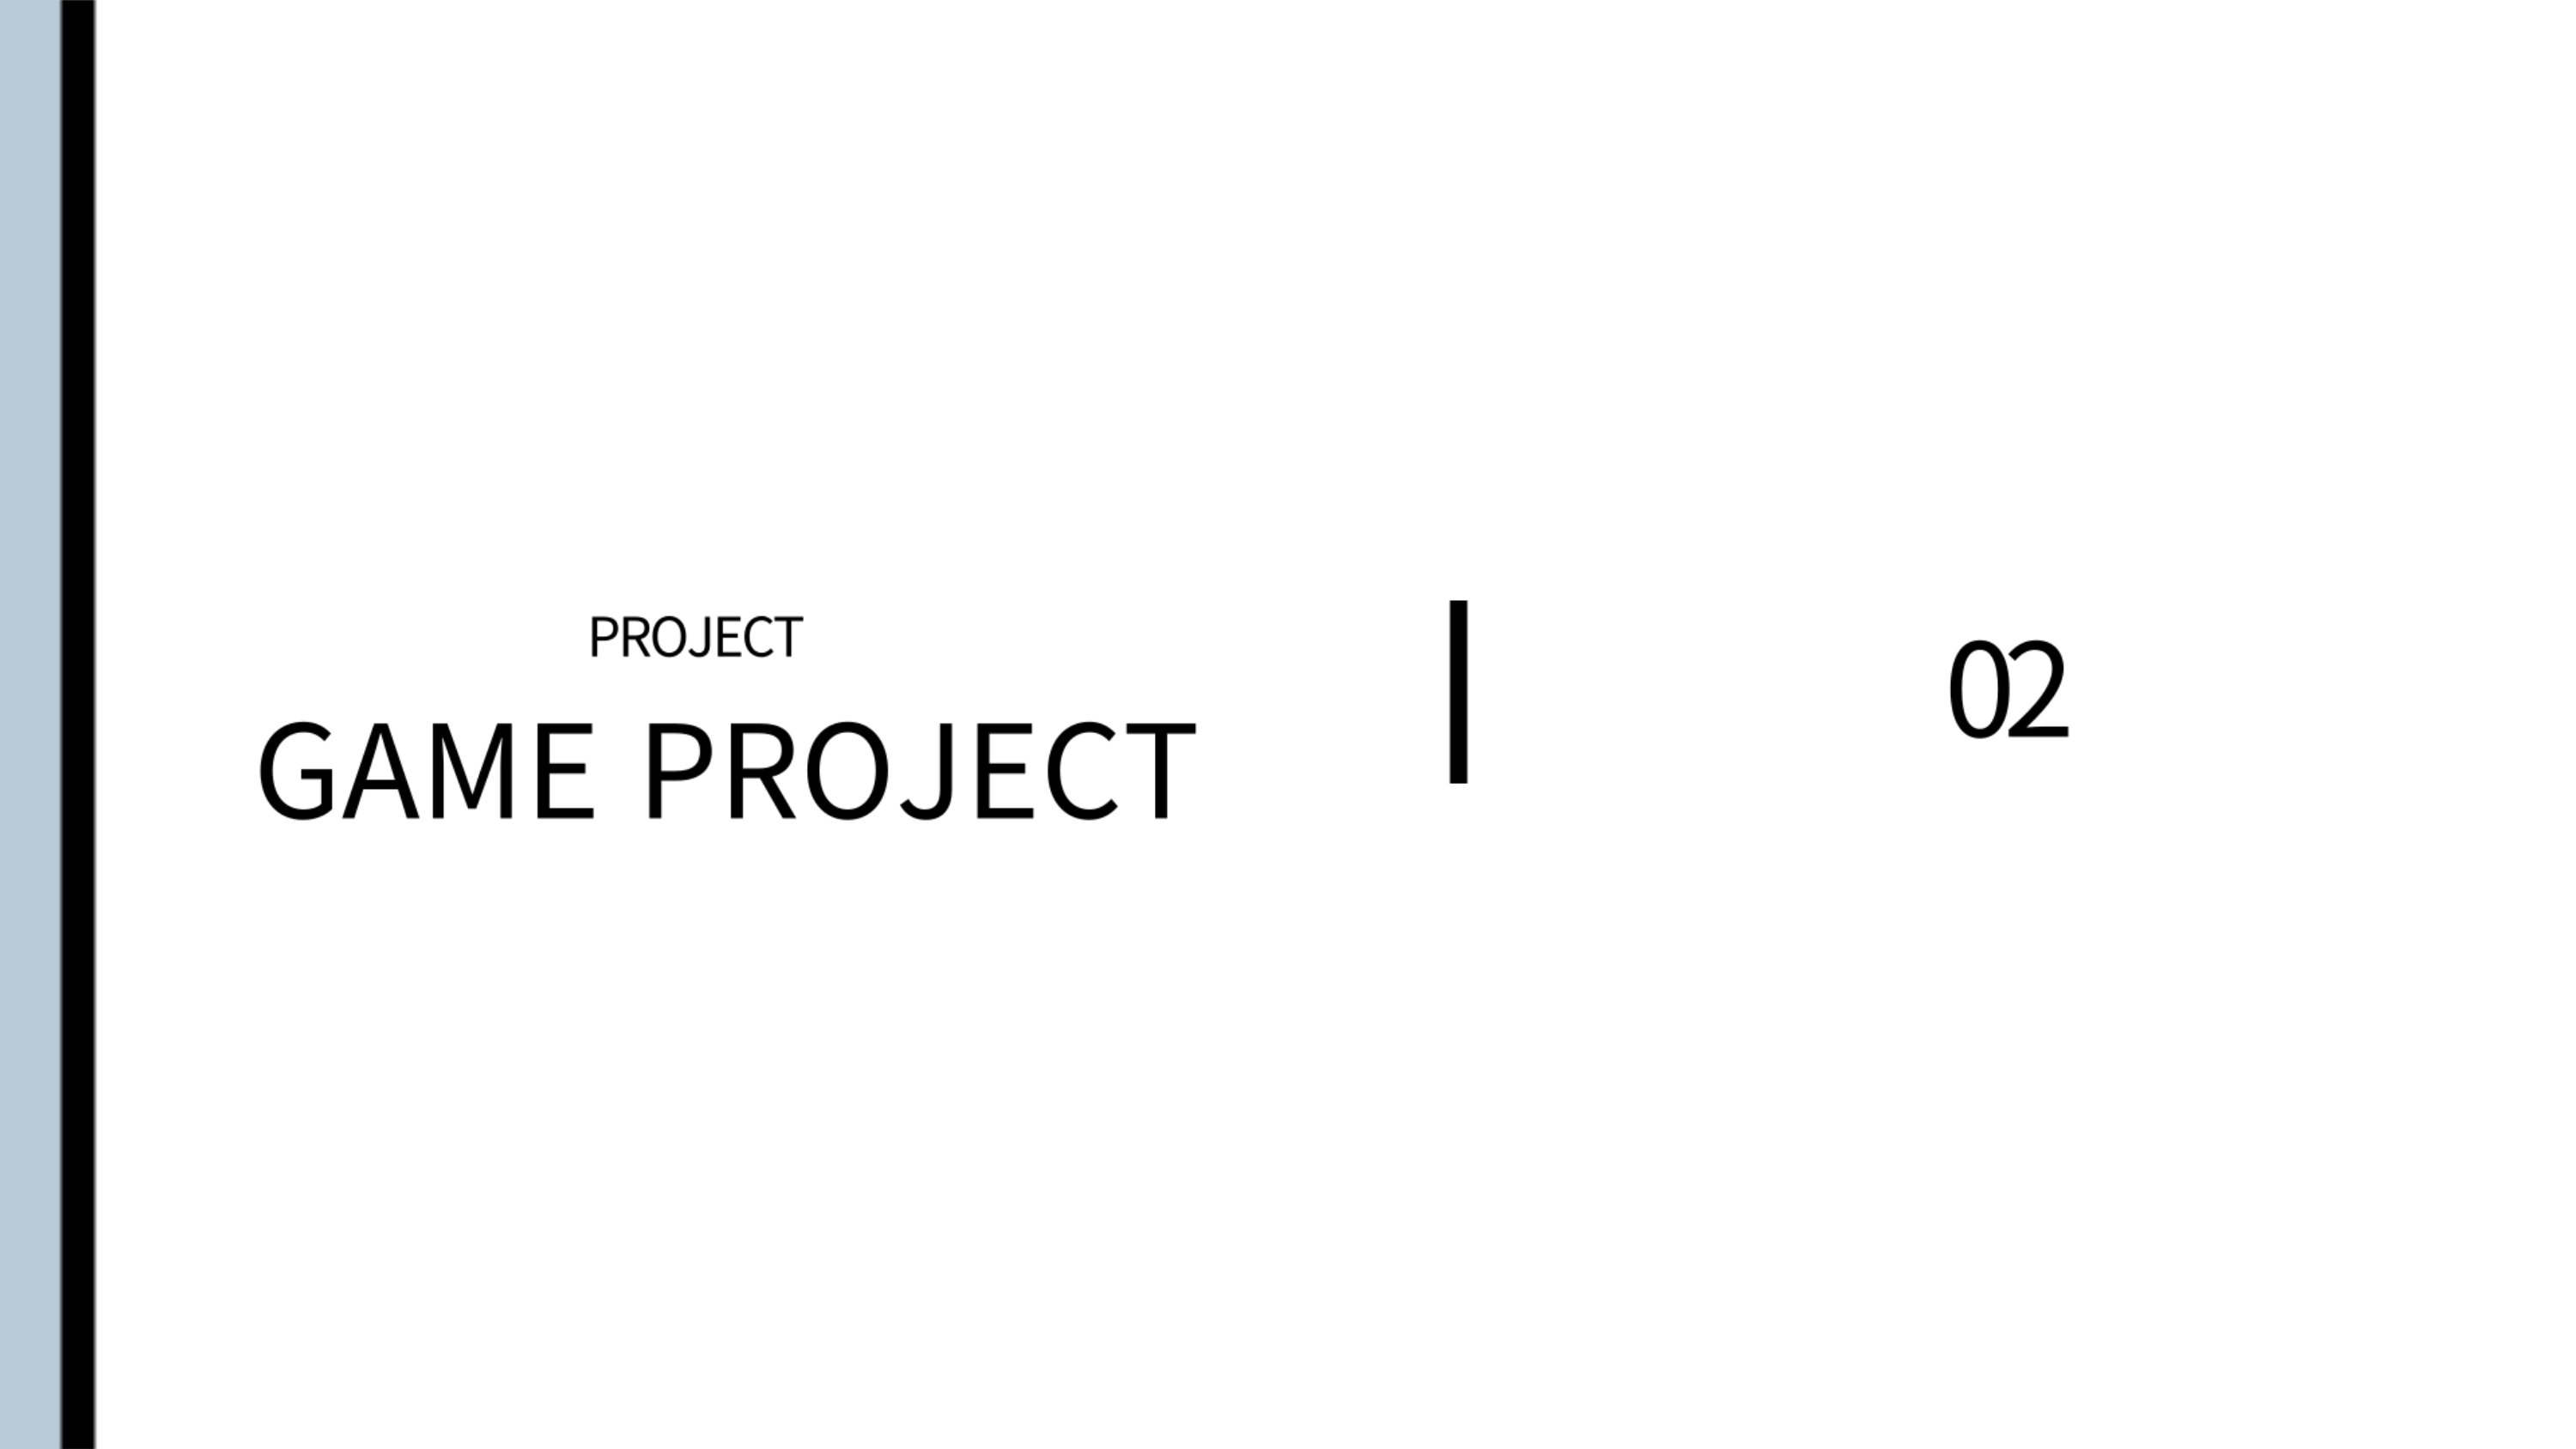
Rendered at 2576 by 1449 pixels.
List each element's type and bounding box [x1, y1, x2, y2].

picture [1425, 727, 1492, 783]
picture [0, 1, 1259, 1448]
picture [1425, 601, 1492, 657]
text_box [1366, 657, 1550, 727]
text_box [0, 0, 67, 655]
text_box [0, 801, 67, 1449]
picture [1718, 573, 2134, 833]
